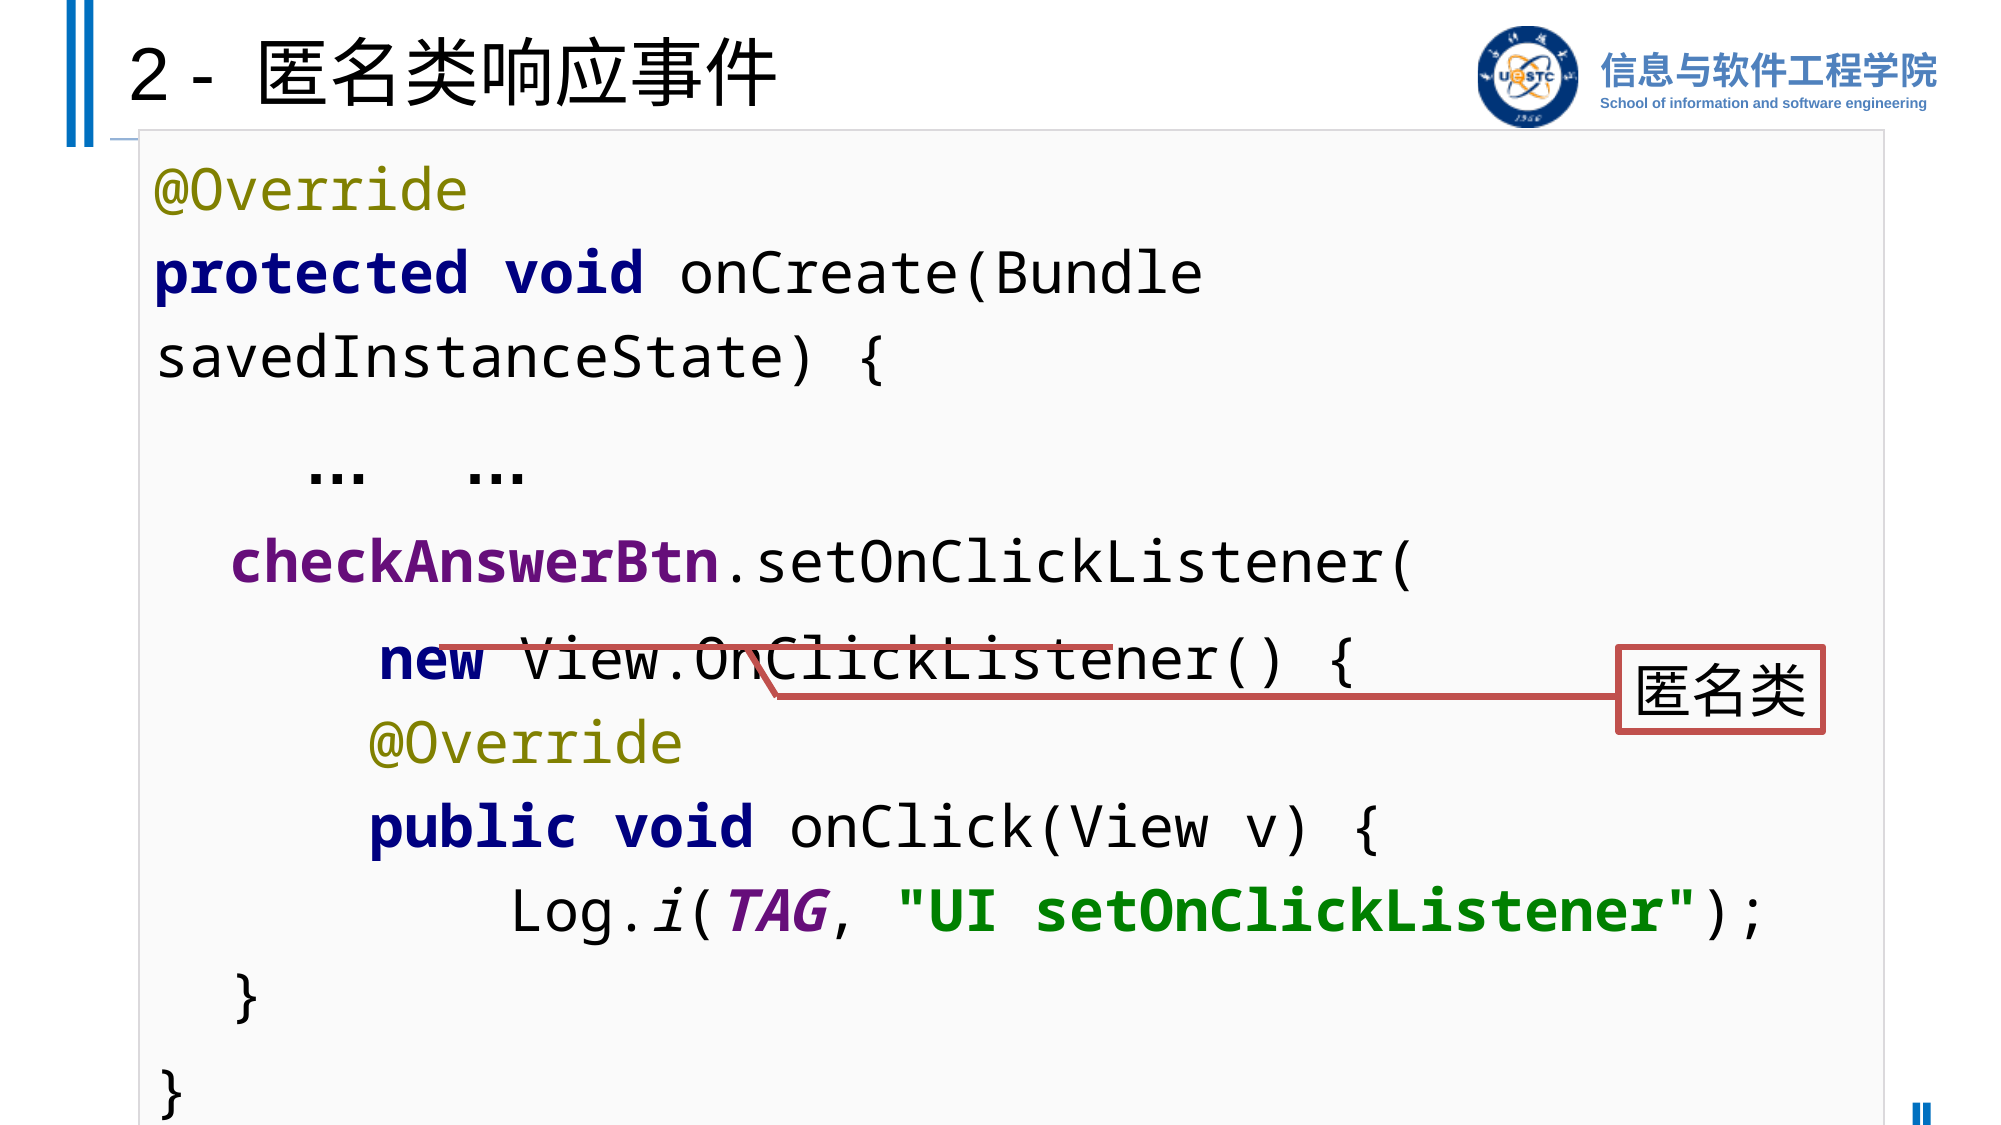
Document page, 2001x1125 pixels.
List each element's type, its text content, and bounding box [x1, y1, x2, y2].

text_box 匿名类 [1618, 646, 1823, 732]
title 2 - 匿名类响应事件 [113, 10, 1839, 143]
text_box @Override protected void onCreate(Bundle savedInstanceState) { … … checkAnswerBtn.setOnClickListener( new View.OnClickListener() { @Override public void onClick(View v) { Log.i(TAG, "UI setOnClickListener"); } } [139, 130, 1884, 1125]
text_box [438, 646, 1618, 697]
